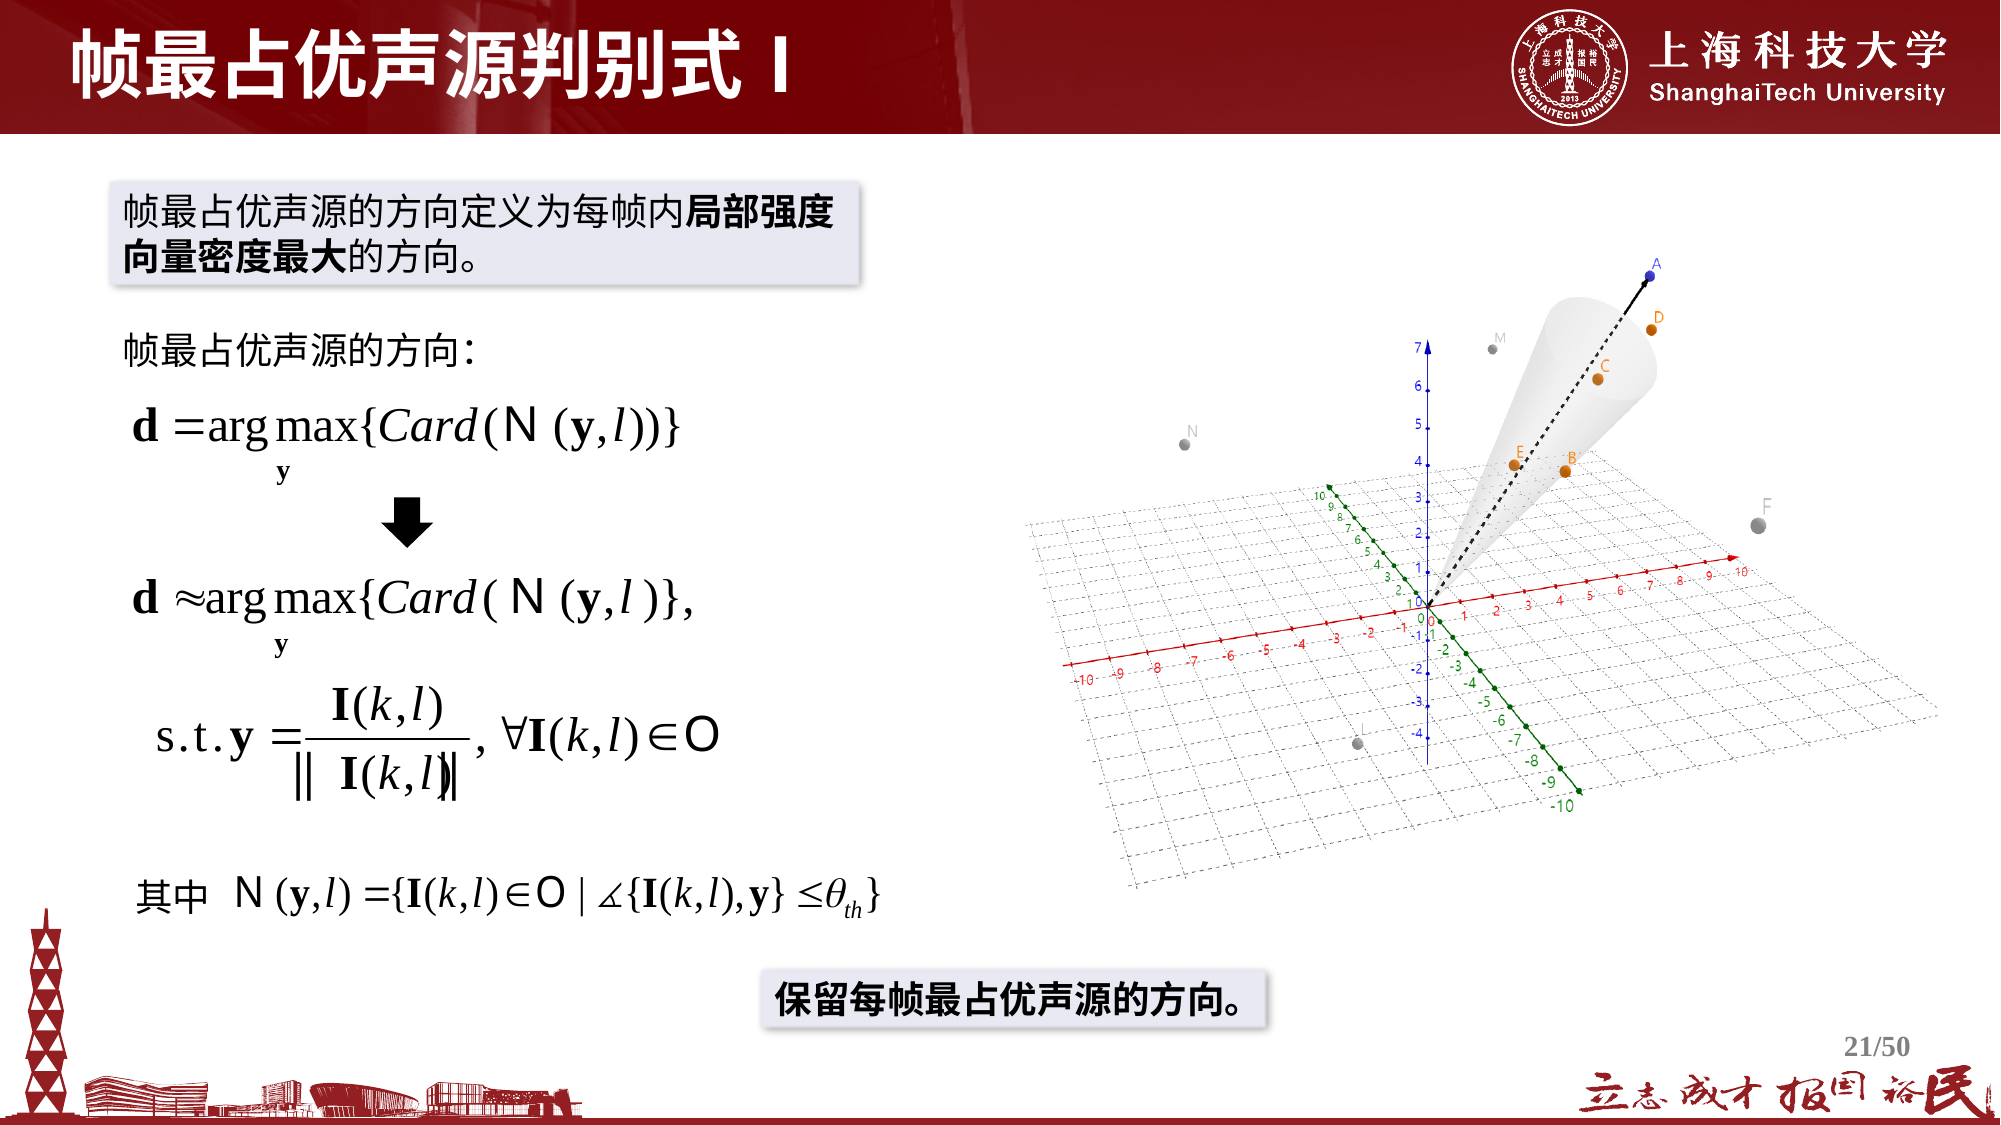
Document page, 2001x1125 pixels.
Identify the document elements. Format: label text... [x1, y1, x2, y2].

title 帧最占优声源判别式Ⅰ [53, 16, 1477, 121]
text_box 其中 [120, 866, 229, 927]
text_box 保留每帧最占优声源的方向。 [762, 971, 1264, 1026]
picture [1013, 238, 1939, 890]
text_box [108, 319, 731, 806]
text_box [228, 868, 885, 926]
text_box 帧最占优声源的方向定义为每帧内局部强度向量密度最大的方向。 [110, 182, 858, 284]
slide_number 21/50 [1476, 1014, 1926, 1075]
